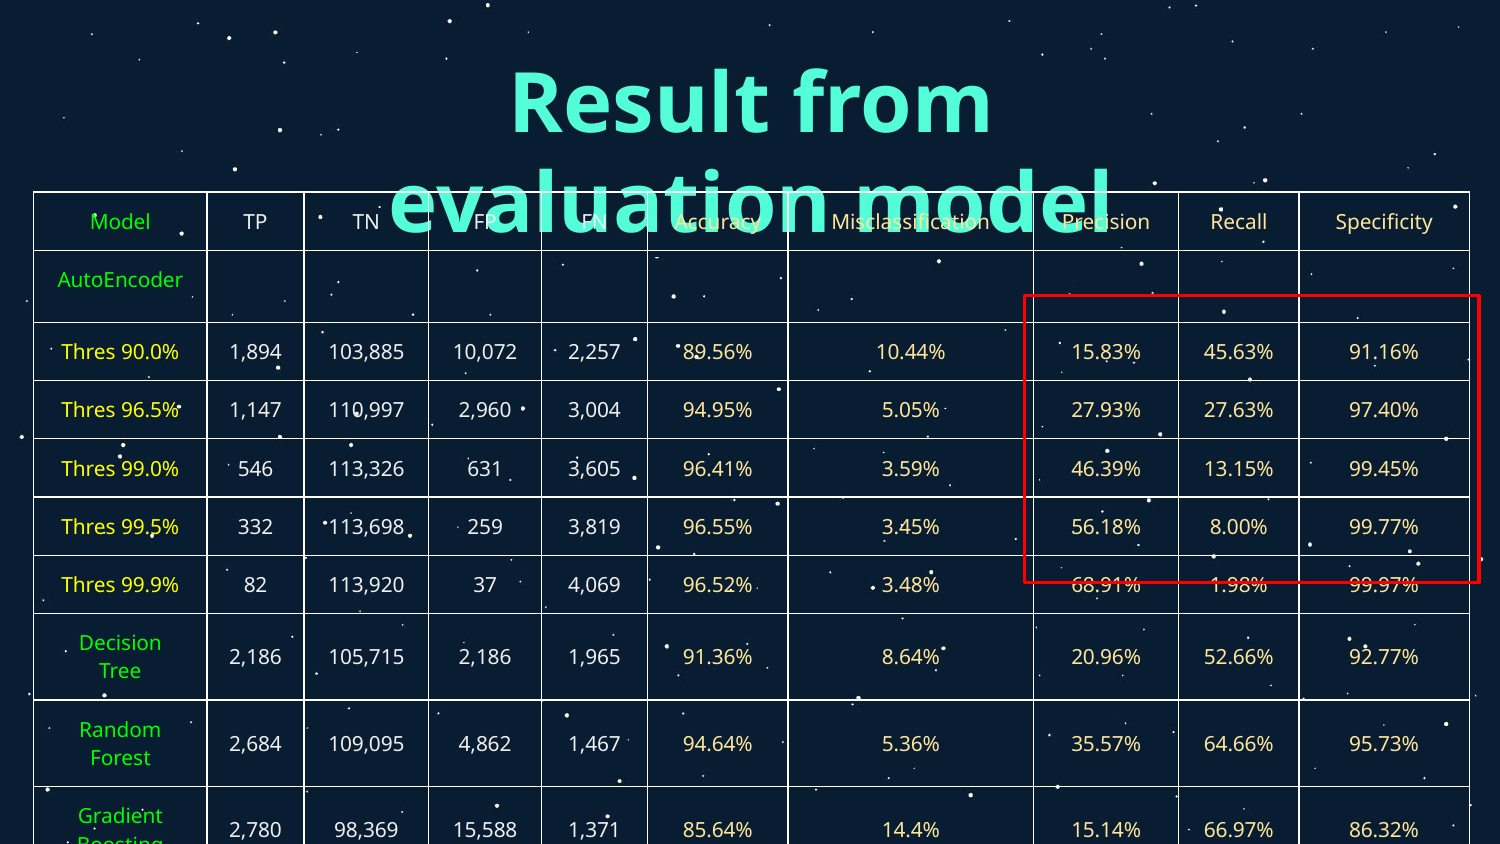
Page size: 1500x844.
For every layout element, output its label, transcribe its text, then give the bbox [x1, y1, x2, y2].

table_cell AutoEncoder [34, 251, 206, 322]
table_cell [789, 251, 1033, 322]
table_cell 68.91% [1034, 583, 1178, 613]
table_cell [1034, 251, 1178, 295]
table_cell 66.97% [1179, 787, 1298, 844]
table_cell 52.66% [1179, 614, 1298, 699]
table_cell 35.57% [1034, 701, 1178, 786]
table_cell 1,965 [542, 614, 647, 699]
table_cell 91.36% [648, 614, 787, 699]
table_cell Thres 96.5% [34, 381, 206, 438]
table_cell 3,605 [542, 439, 647, 496]
table_header FN [542, 193, 647, 250]
table_cell [1179, 251, 1298, 295]
table_cell [1300, 251, 1469, 295]
table_cell 3.59% [789, 439, 1024, 496]
table_cell 103,885 [305, 323, 428, 380]
picture [0, 0, 1500, 844]
table_cell 37 [429, 556, 541, 613]
table_cell Decision Tree [34, 614, 206, 699]
table_cell Thres 99.5% [34, 498, 206, 555]
table_cell 3,819 [542, 498, 647, 555]
table_cell 96.55% [648, 498, 787, 555]
table_cell 20.96% [1034, 614, 1178, 699]
table_cell [542, 251, 647, 322]
table_cell 85.64% [648, 787, 787, 844]
table_cell 10,072 [429, 323, 541, 380]
table_cell 82 [208, 556, 303, 613]
table_cell 2,684 [208, 701, 303, 786]
table_cell 3.45% [789, 498, 1024, 555]
table_cell 8.64% [789, 614, 1033, 699]
table_cell 5.36% [789, 701, 1033, 786]
table_cell 105,715 [305, 614, 428, 699]
table_cell [208, 251, 303, 322]
table_cell 89.56% [648, 323, 787, 380]
table_cell Thres 90.0% [34, 323, 206, 380]
table_cell 95.73% [1300, 701, 1469, 786]
table_cell 2,780 [208, 787, 303, 844]
table_header TP [208, 193, 303, 250]
table_cell [648, 251, 787, 322]
title Result from evaluation model [345, 33, 1158, 166]
table_cell 1,147 [208, 381, 303, 438]
table_cell 113,920 [305, 556, 428, 613]
table_cell 113,326 [305, 439, 428, 496]
table_header TN [305, 193, 428, 250]
table_cell 64.66% [1179, 701, 1298, 786]
table_cell 99.97% [1300, 583, 1469, 613]
table_cell 94.64% [648, 701, 787, 786]
table_header FP [429, 193, 541, 250]
table_cell 631 [429, 439, 541, 496]
table_cell [305, 251, 428, 322]
table_cell 96.52% [648, 556, 787, 613]
table_cell 546 [208, 439, 303, 496]
table_cell Thres 99.9% [34, 556, 206, 613]
table_cell 1.98% [1179, 583, 1298, 613]
table_cell 10.44% [789, 323, 1024, 380]
table_cell 1,467 [542, 701, 647, 786]
table_cell 86.32% [1300, 787, 1469, 844]
table_cell 2,960 [429, 381, 541, 438]
table_cell 5.05% [789, 381, 1024, 438]
table_cell 113,698 [305, 498, 428, 555]
table_header Model [34, 193, 206, 250]
table_header Specificity [1300, 193, 1469, 250]
table_cell Gradient Boosting [34, 787, 206, 844]
table_header Accuracy [648, 193, 787, 250]
table_cell 3,004 [542, 381, 647, 438]
table_cell 92.77% [1300, 614, 1469, 699]
table_cell 1,371 [542, 787, 647, 844]
table_cell 2,257 [542, 323, 647, 380]
table_header Precision [1034, 193, 1178, 250]
table_cell 3.48% [789, 556, 1033, 613]
table_cell 94.95% [648, 381, 787, 438]
table_cell 332 [208, 498, 303, 555]
table_cell 259 [429, 498, 541, 555]
table_cell 4,862 [429, 701, 541, 786]
table_cell [429, 251, 541, 322]
table_cell 2,186 [208, 614, 303, 699]
text_box [1024, 295, 1479, 583]
table_cell 4,069 [542, 556, 647, 613]
table_cell 15,588 [429, 787, 541, 844]
table_cell Thres 99.0% [34, 439, 206, 496]
table_header Misclassification [789, 193, 1033, 250]
table_cell 109,095 [305, 701, 428, 786]
table_cell 110,997 [305, 381, 428, 438]
table_cell 14.4% [789, 787, 1033, 844]
table_cell 1,894 [208, 323, 303, 380]
table_cell 96.41% [648, 439, 787, 496]
table_cell Random Forest [34, 701, 206, 786]
table_header Recall [1179, 193, 1298, 250]
table_cell 2,186 [429, 614, 541, 699]
table_cell 98,369 [305, 787, 428, 844]
table_cell 15.14% [1034, 787, 1178, 844]
